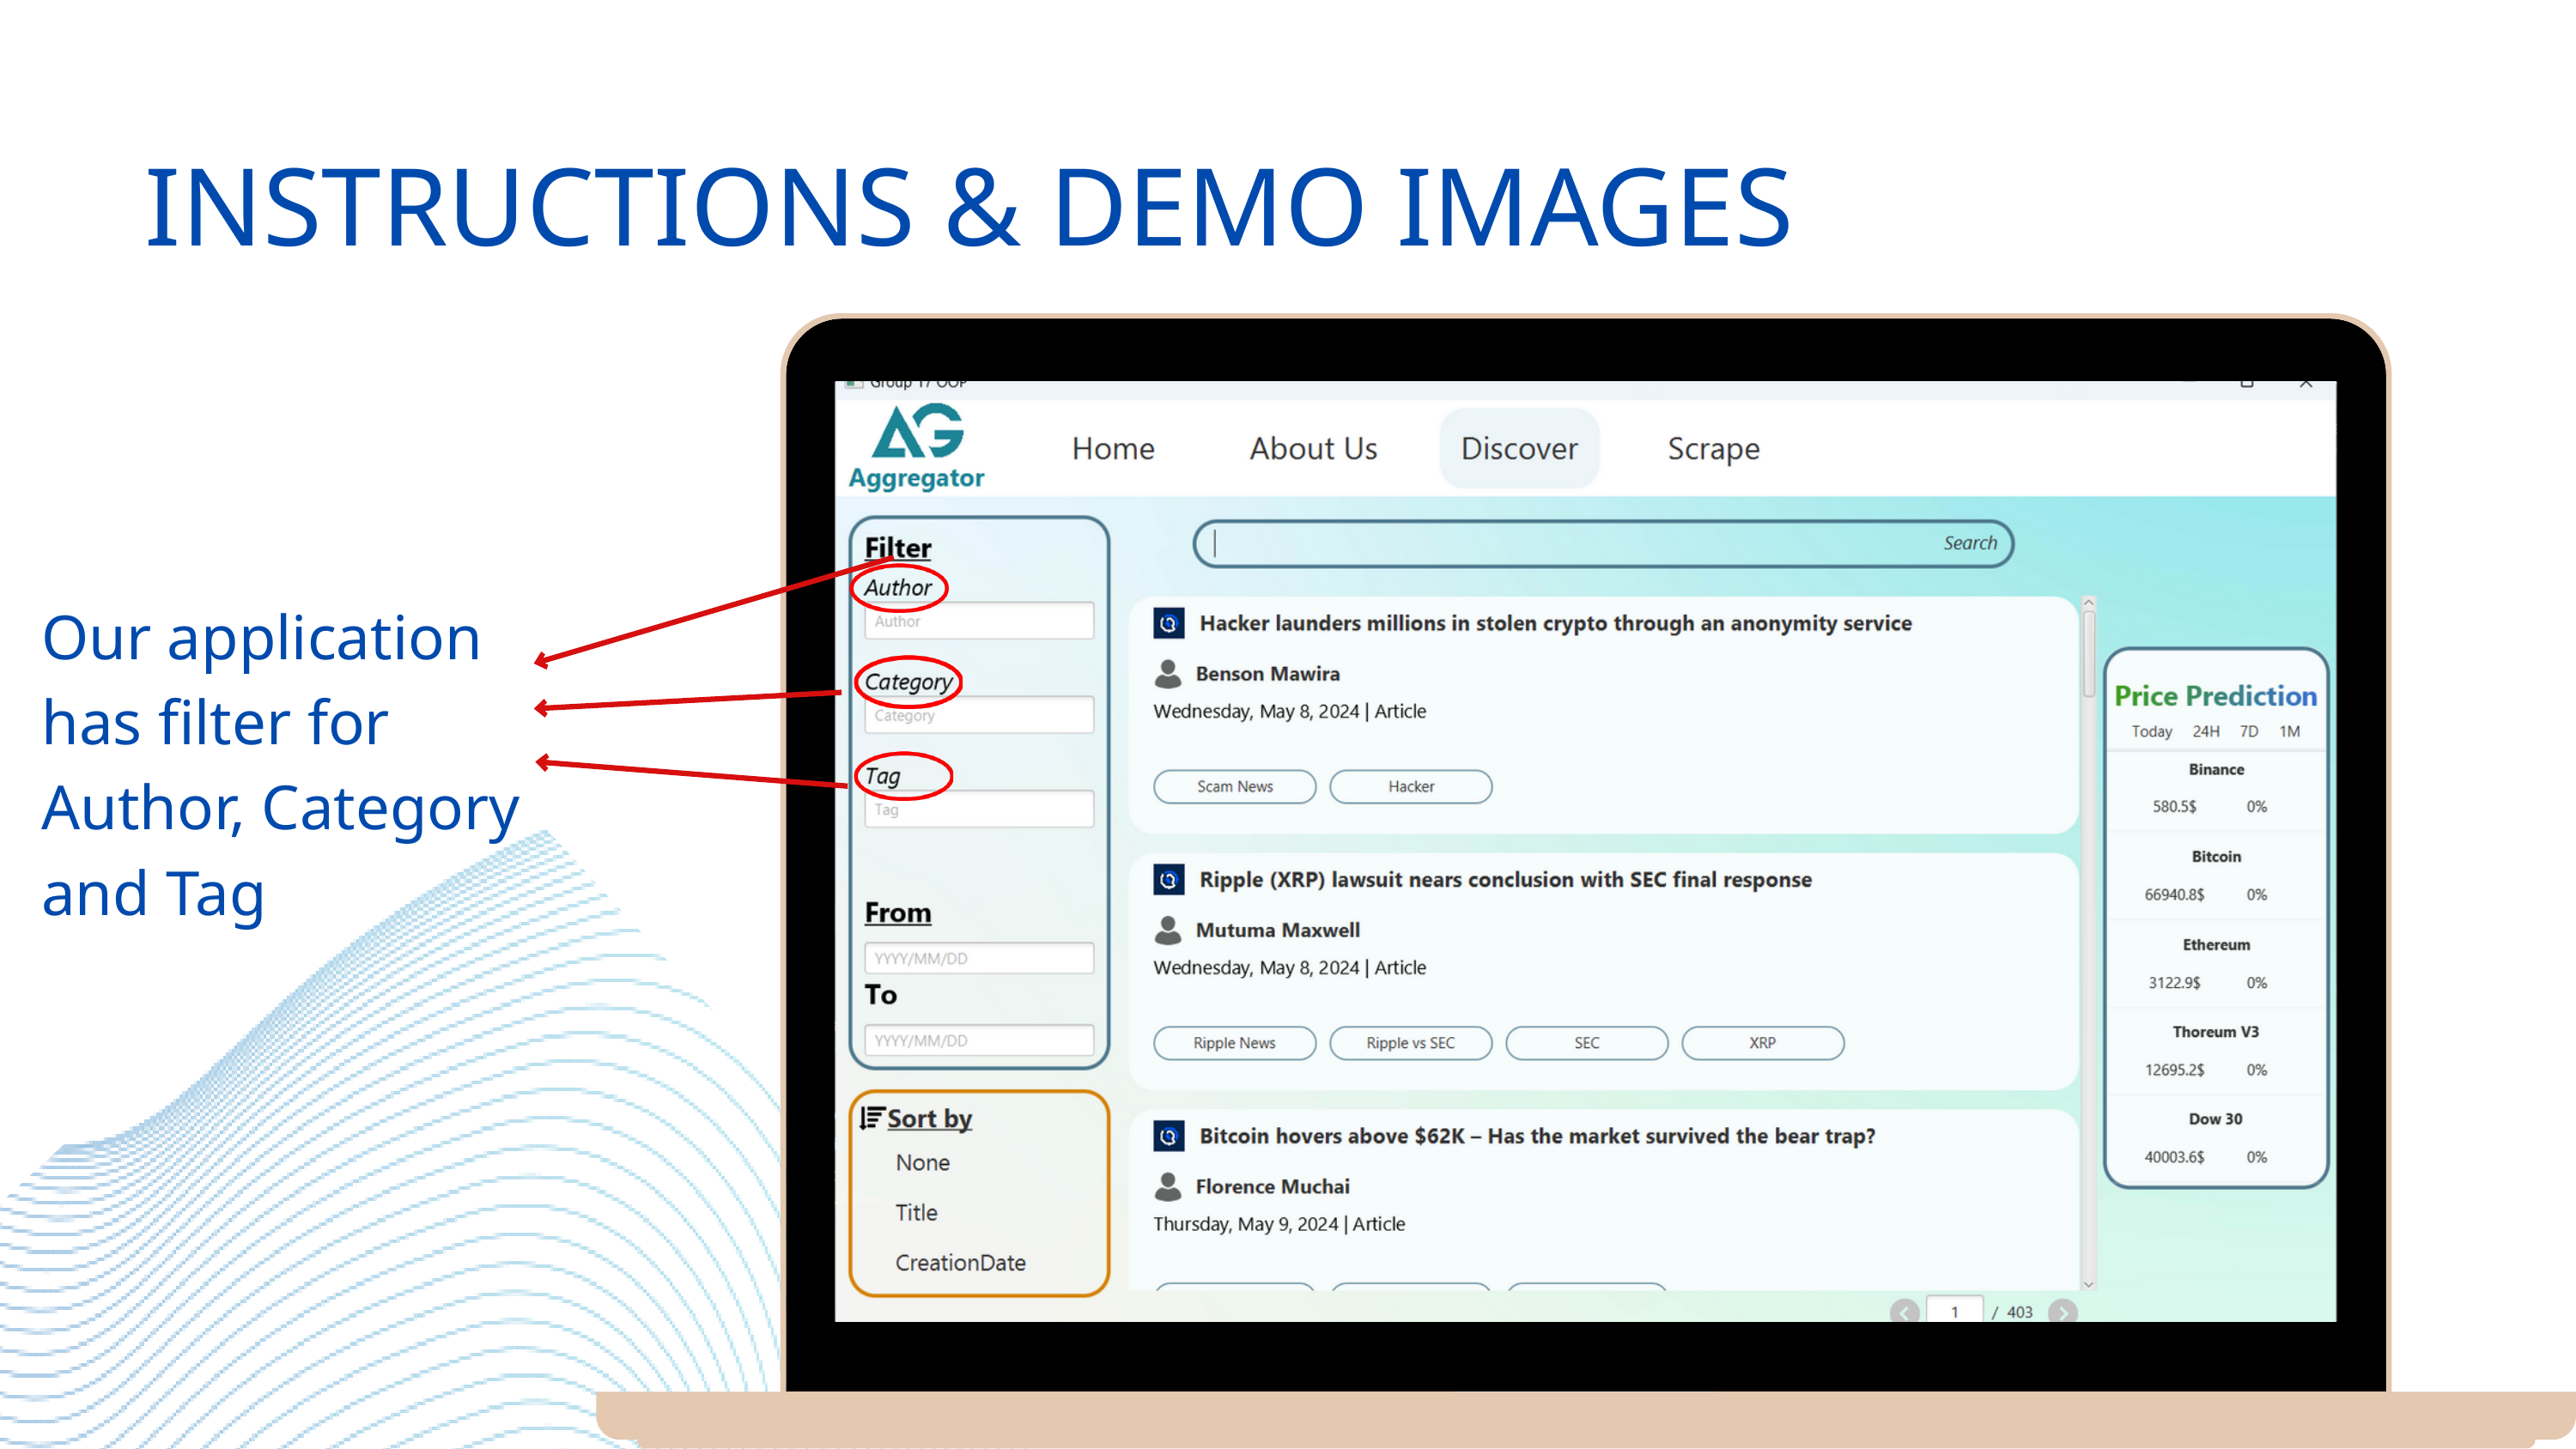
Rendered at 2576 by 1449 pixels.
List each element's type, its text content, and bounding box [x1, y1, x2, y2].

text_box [596, 312, 2576, 1449]
text_box INSTRUCTIONS & DEMO IMAGES [144, 159, 2150, 268]
text_box [0, 856, 591, 1449]
text_box Our application has filter for Author, Category and Tag [41, 586, 571, 928]
